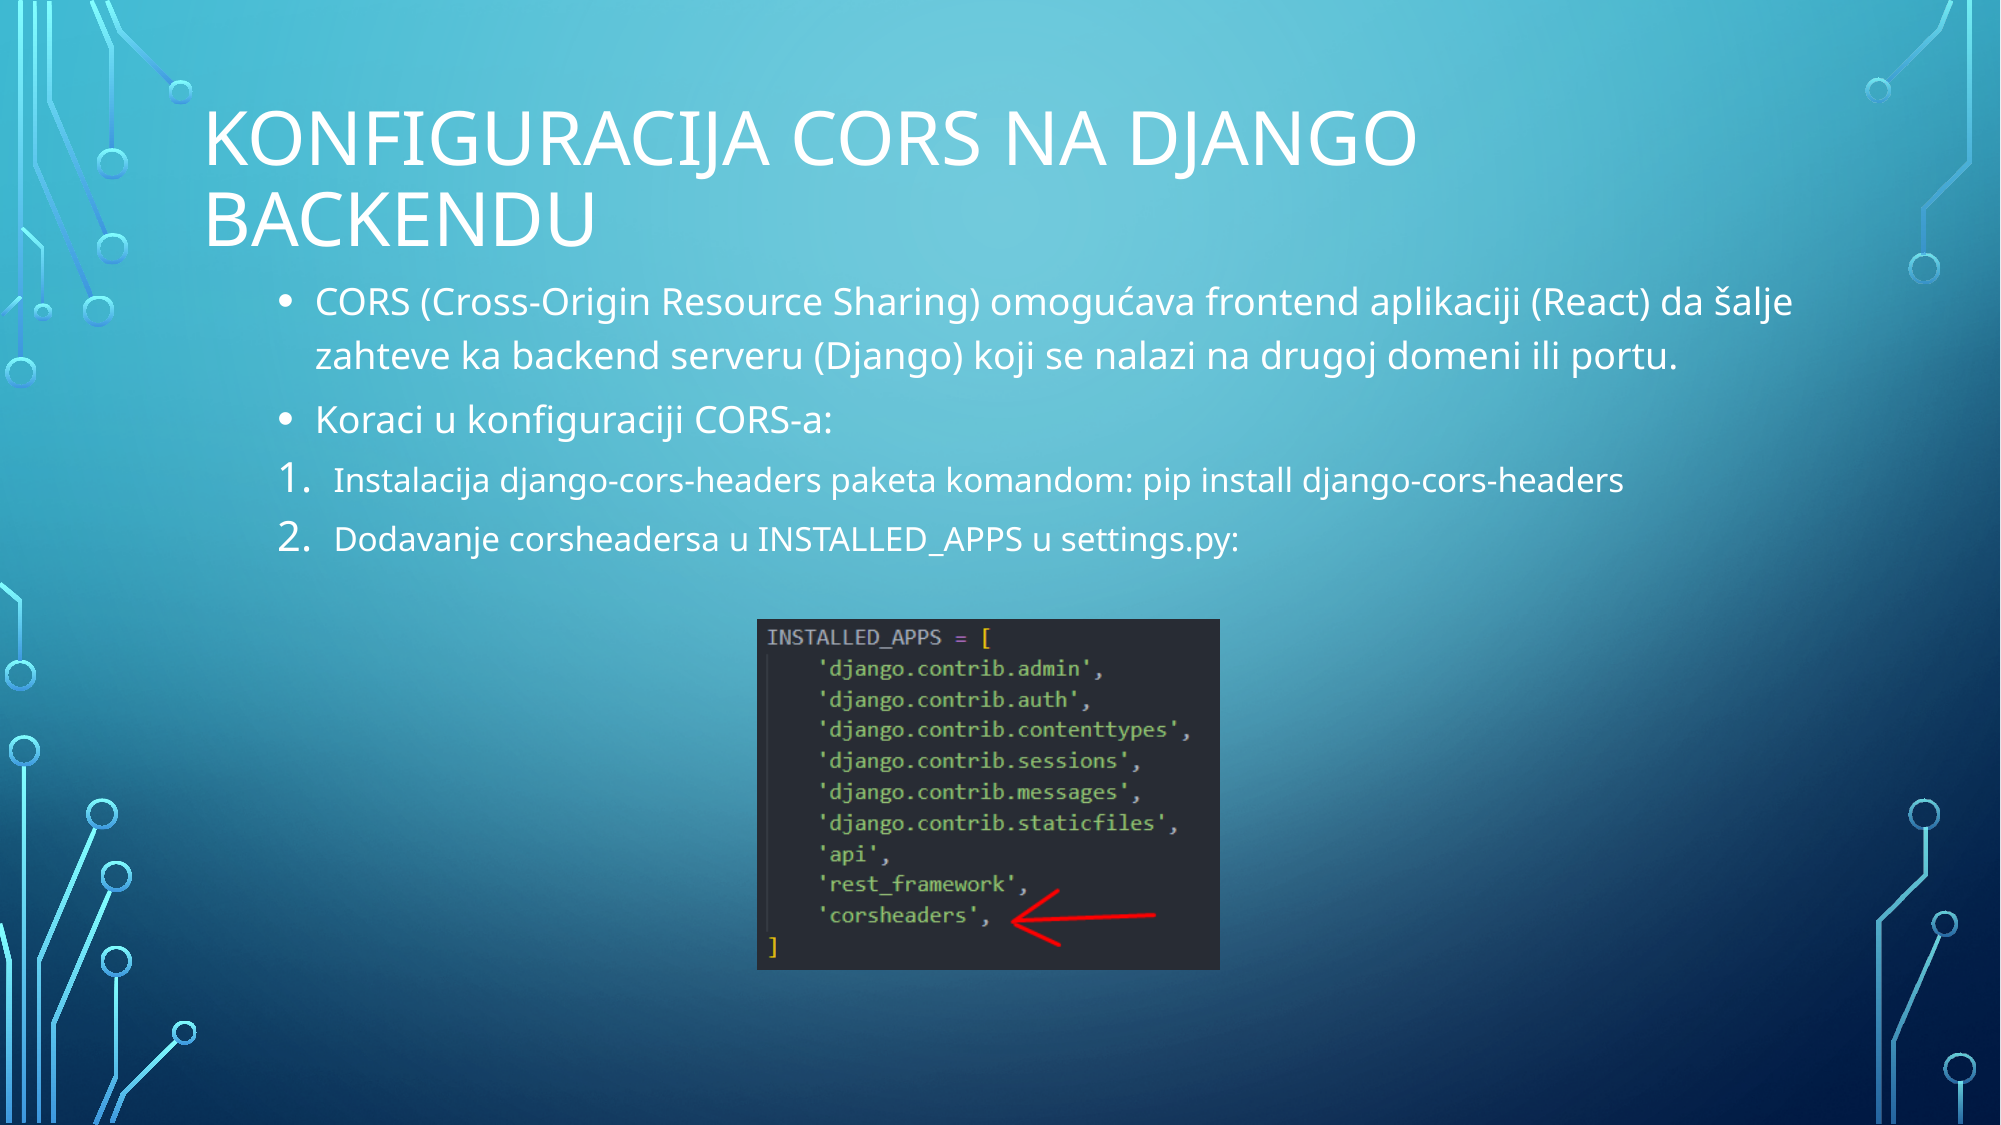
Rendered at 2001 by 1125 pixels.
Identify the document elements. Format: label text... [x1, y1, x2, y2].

picture [757, 619, 1220, 971]
title Konfiguracija COrs na Django backendu [187, 101, 1813, 261]
list CORS (Cross-Origin Resource Sharing) omogućava frontend aplikaciji (React) da šalje zahteve ka backend serveru (Django) koji se nalazi na drugoj domeni ili portu. Koraci u konfiguraciji CORS-a: Instalacija django-cors-headers paketa komandom: pip install django-cors-headers Dodavanje corsheadersa u INSTALLED_АPPS u settings.py: [187, 261, 1813, 1041]
